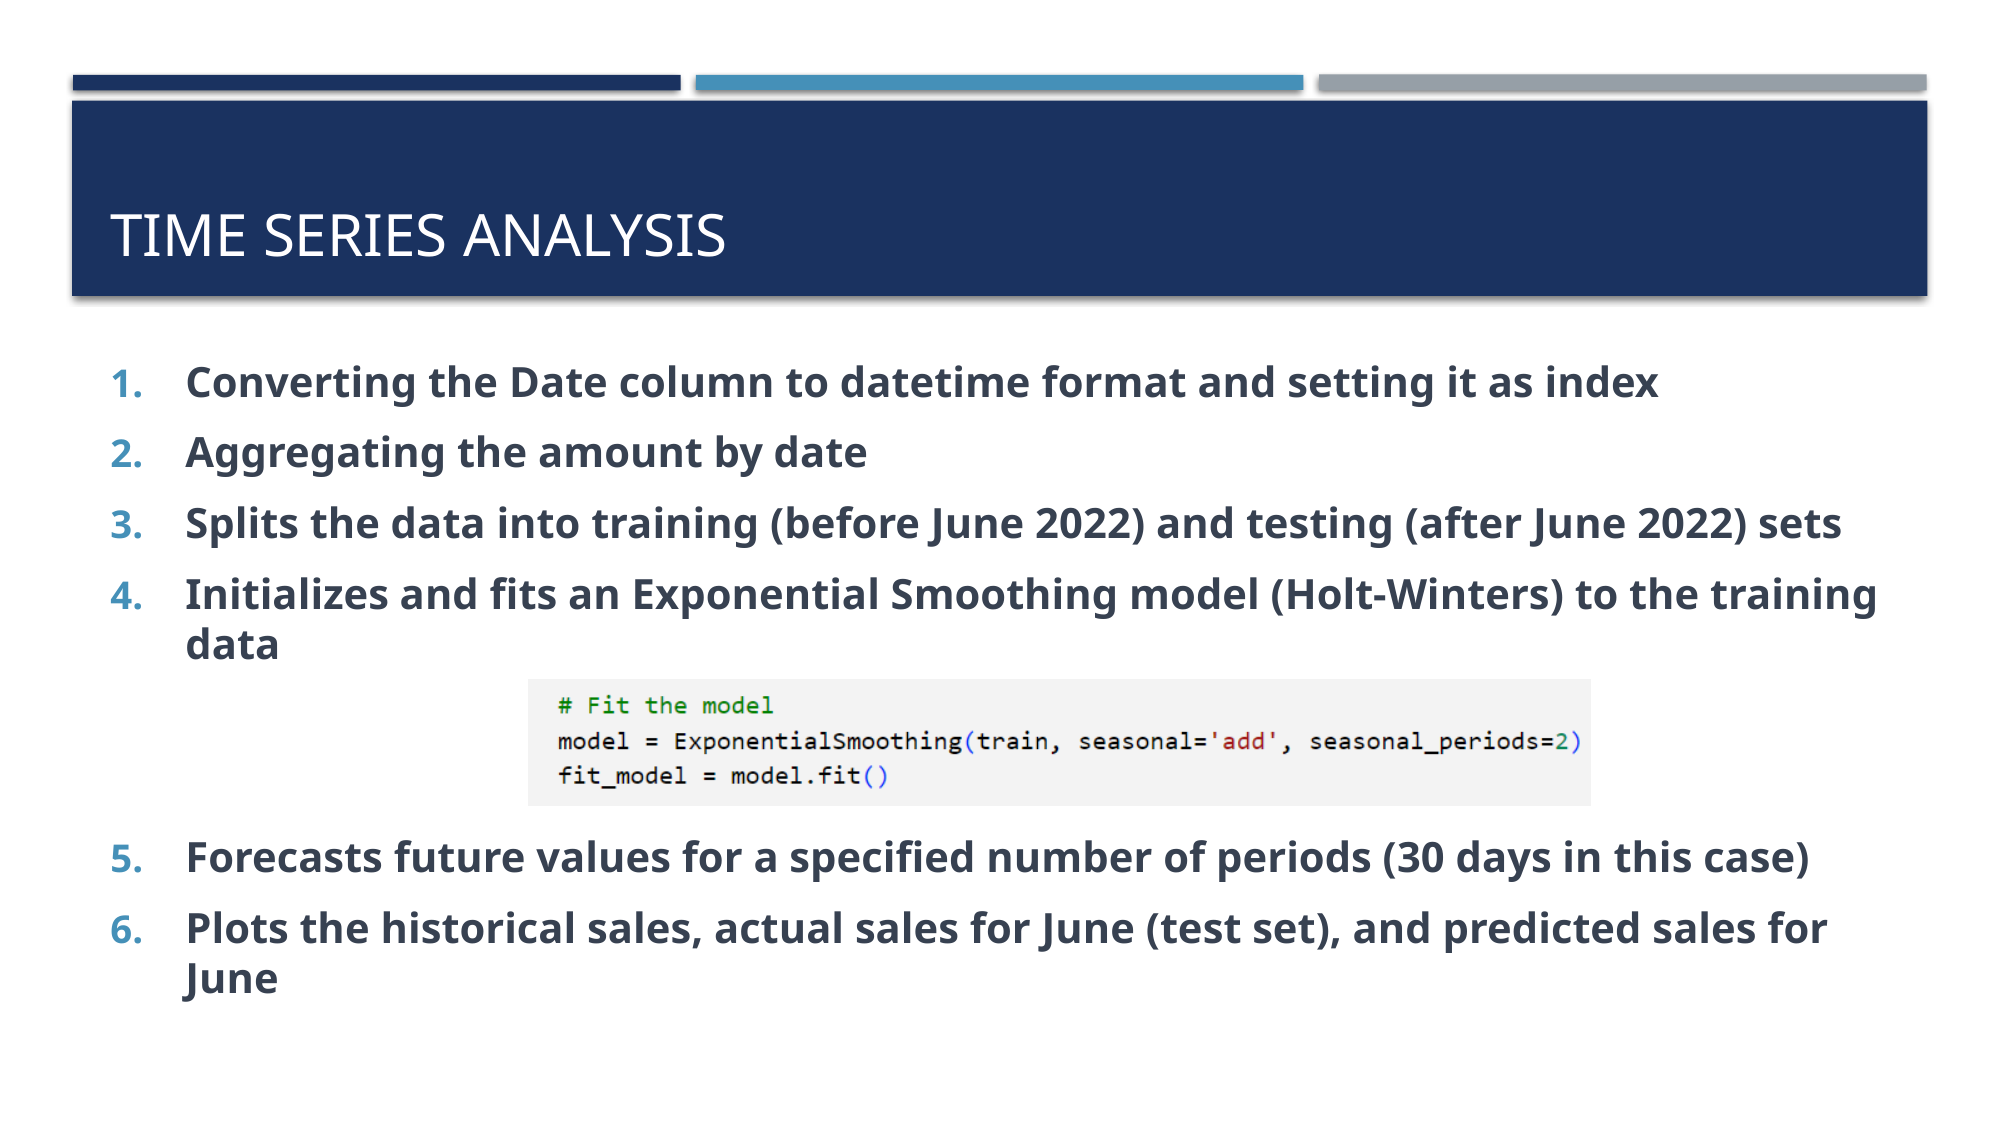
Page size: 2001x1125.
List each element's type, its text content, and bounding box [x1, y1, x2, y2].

list Converting the Date column to datetime format and setting it as index Aggregating the amount by date Splits the data into training (before June 2022) and testing (after June 2022) sets Initializes and fits an Exponential Smoothing model (Holt-Winters) to the training data Forecasts future values for a specified number of periods (30 days in this case) Plots the historical sales, actual sales for June (test set), and predicted sales for June [95, 303, 1905, 1054]
title Time series analysis [95, 115, 1905, 282]
picture [528, 678, 1592, 807]
